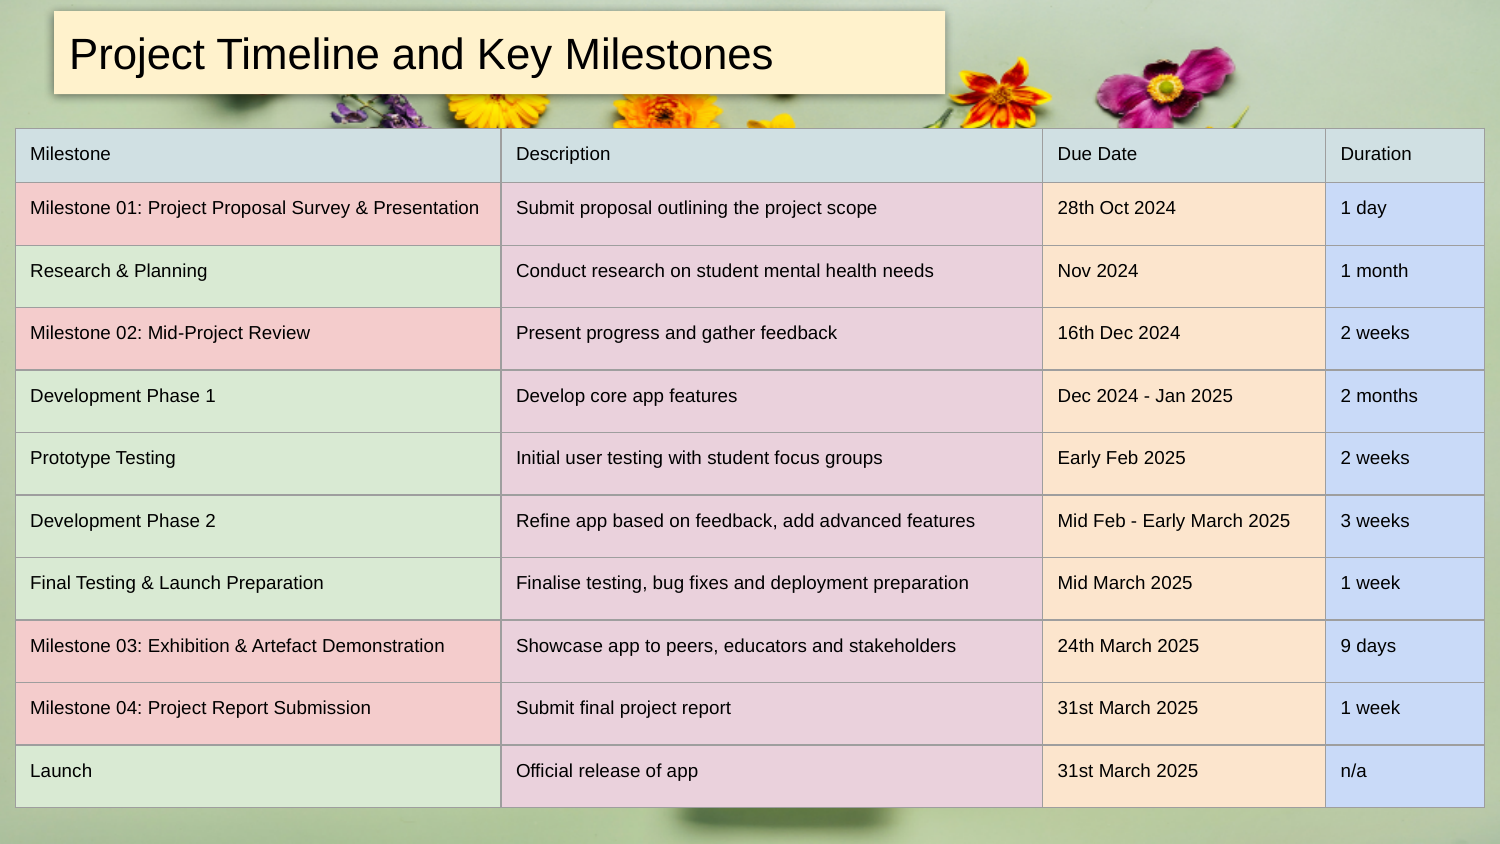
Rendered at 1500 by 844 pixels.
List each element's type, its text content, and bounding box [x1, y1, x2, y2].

table_cell 31st March 2025 [1043, 683, 1325, 744]
table_cell Conduct research on student mental health needs [502, 246, 1042, 307]
table_header Due Date [1043, 129, 1325, 182]
table_cell 31st March 2025 [1043, 746, 1325, 807]
table_cell Launch [16, 746, 500, 807]
table_cell Development Phase 2 [16, 496, 500, 557]
table_cell Submit final project report [502, 683, 1042, 744]
table_cell 1 week [1326, 683, 1484, 744]
table_cell 1 week [1326, 558, 1484, 619]
table_cell Submit proposal outlining the project scope [502, 183, 1042, 245]
table_cell 2 months [1326, 371, 1484, 432]
table_cell 24th March 2025 [1043, 621, 1325, 682]
table_cell 2 weeks [1326, 433, 1484, 494]
title Project Timeline and Key Milestones [54, 11, 946, 95]
table_cell 3 weeks [1326, 496, 1484, 557]
table_cell Nov 2024 [1043, 246, 1325, 307]
table_cell Final Testing & Launch Preparation [16, 558, 500, 619]
table_cell Research & Planning [16, 246, 500, 307]
table_cell 16th Dec 2024 [1043, 308, 1325, 369]
table_header Milestone [16, 129, 500, 182]
table_header Description [502, 129, 1042, 182]
table_cell 1 month [1326, 246, 1484, 307]
table_cell Development Phase 1 [16, 371, 500, 432]
table_cell Showcase app to peers, educators and stakeholders [502, 621, 1042, 682]
table_cell Milestone 01: Project Proposal Survey & Presentation [16, 183, 500, 245]
picture [0, 0, 1500, 844]
table_cell n/a [1326, 746, 1484, 807]
table_cell Mid Feb - Early March 2025 [1043, 496, 1325, 557]
table_cell 2 weeks [1326, 308, 1484, 369]
table_cell Present progress and gather feedback [502, 308, 1042, 369]
table_header Duration [1326, 129, 1484, 182]
table_cell Prototype Testing [16, 433, 500, 494]
table_cell 1 day [1326, 183, 1484, 245]
table_cell Milestone 03: Exhibition & Artefact Demonstration [16, 621, 500, 682]
table_cell Finalise testing, bug fixes and deployment preparation [502, 558, 1042, 619]
table_cell Official release of app [502, 746, 1042, 807]
table_cell Milestone 04: Project Report Submission [16, 683, 500, 744]
table_cell Milestone 02: Mid-Project Review [16, 308, 500, 369]
table_cell 9 days [1326, 621, 1484, 682]
table_cell Early Feb 2025 [1043, 433, 1325, 494]
table_cell Dec 2024 - Jan 2025 [1043, 371, 1325, 432]
table_cell Develop core app features [502, 371, 1042, 432]
table_cell Initial user testing with student focus groups [502, 433, 1042, 494]
table_cell Mid March 2025 [1043, 558, 1325, 619]
table_cell 28th Oct 2024 [1043, 183, 1325, 245]
table_cell Refine app based on feedback, add advanced features [502, 496, 1042, 557]
